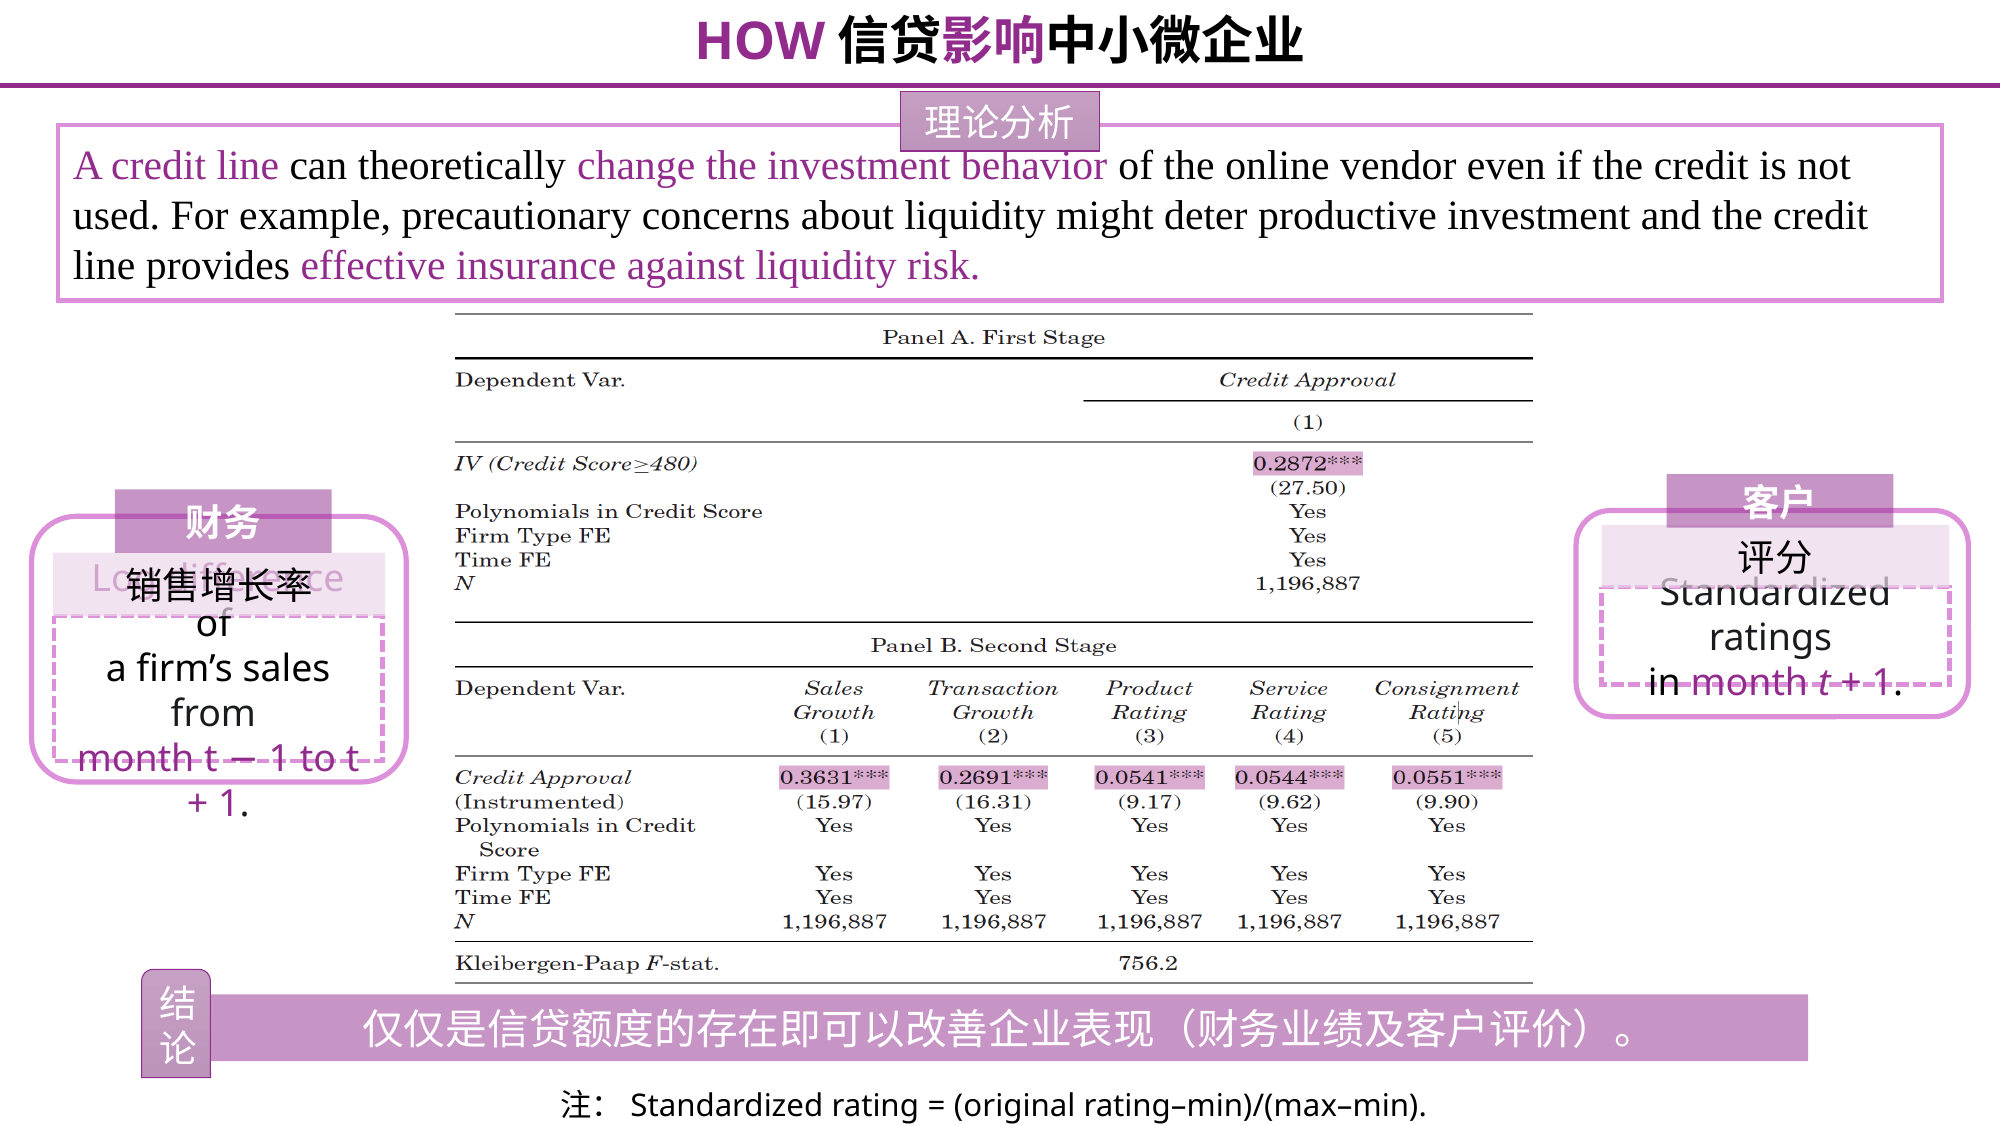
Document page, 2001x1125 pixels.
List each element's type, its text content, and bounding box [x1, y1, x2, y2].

picture [446, 307, 1542, 988]
text_box 理论分析 [900, 91, 1100, 152]
text_box 结 论 [141, 968, 212, 1079]
text_box A credit line can theoretically change the investment behavior of the online vendor even if the credit is not used. For example, precautionary concerns about liquidity might deter productive investment and the credit line provides effective insurance against liquidity risk. [57, 124, 1943, 301]
text_box 注：Standardized rating = (original rating–min)/(max–min). [493, 1077, 1495, 1125]
text_box HOW信贷影响中小微企业 [0, 5, 2000, 79]
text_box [1576, 474, 1969, 717]
text_box 仅仅是信贷额度的存在即可以改善企业表现（财务业绩及客户评价）。 [210, 994, 1809, 1062]
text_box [31, 489, 407, 782]
